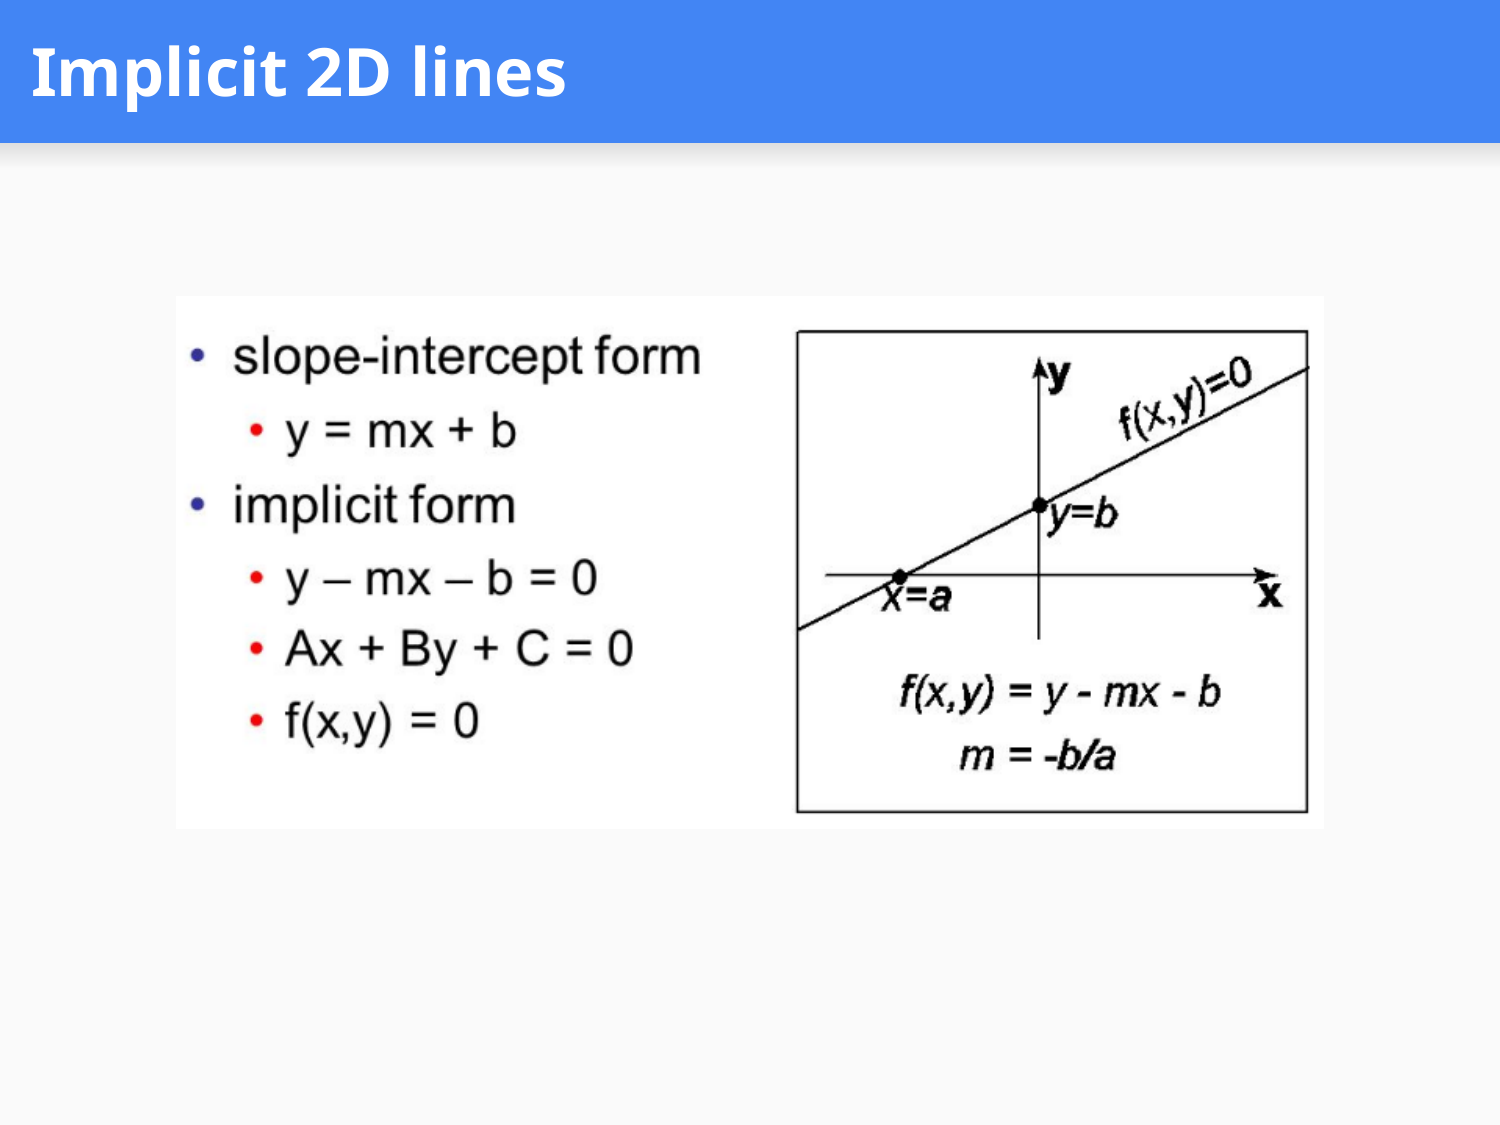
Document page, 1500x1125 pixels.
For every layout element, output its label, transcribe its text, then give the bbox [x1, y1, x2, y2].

picture [176, 295, 1324, 830]
title Implicit 2D lines [16, 3, 1464, 136]
